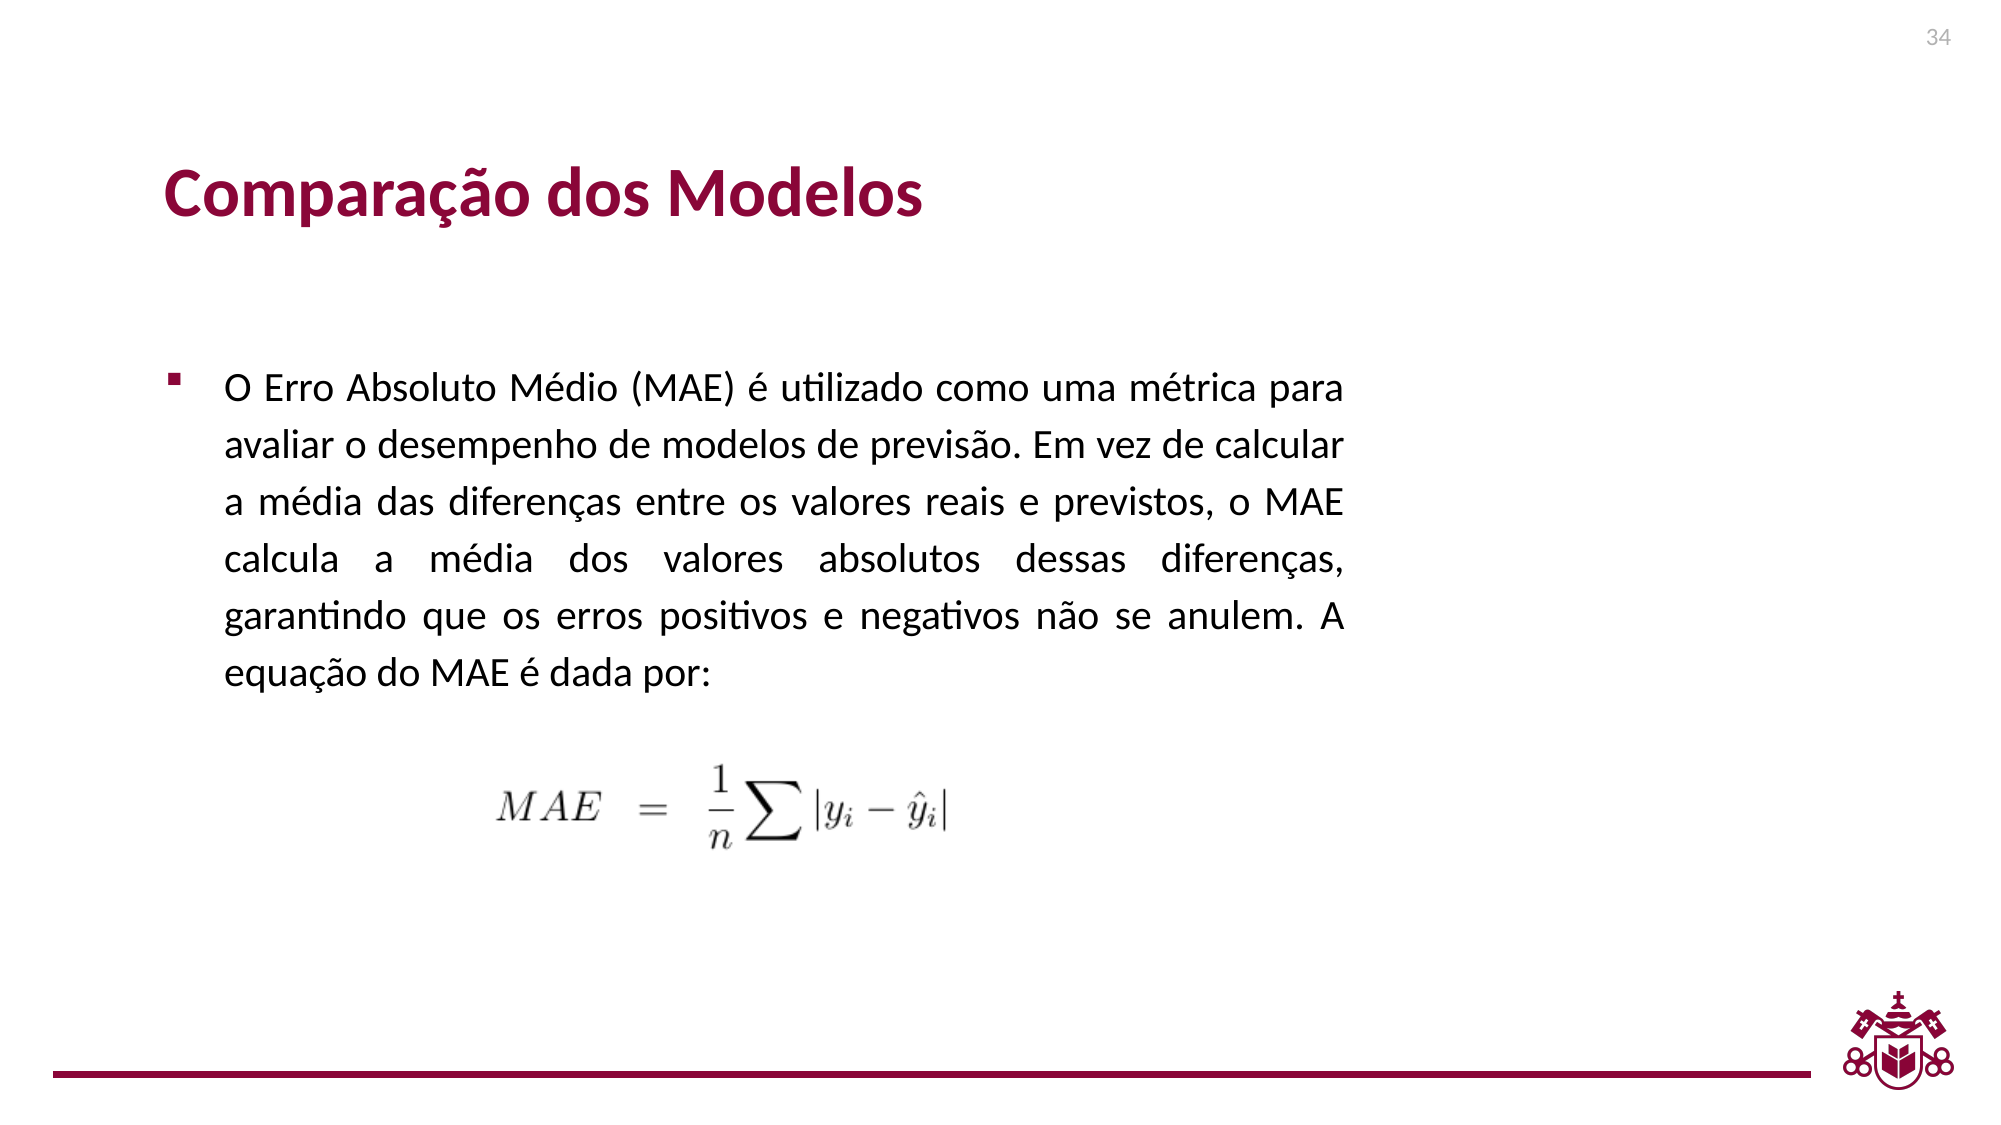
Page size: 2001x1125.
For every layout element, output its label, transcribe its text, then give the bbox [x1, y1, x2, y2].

slide_number 34 [1516, 5, 1967, 66]
picture [1843, 991, 1954, 1090]
picture [454, 728, 1055, 888]
list O Erro Absoluto Médio (MAE) é utilizado como uma métrica para avaliar o desempenho de modelos de previsão. Em vez de calcular a média das diferenças entre os valores reais e previstos, o MAE calcula a média dos valores absolutos dessas diferenças, garantindo que os erros positivos e negativos não se anulem. A equação do MAE é dada por: [149, 327, 1360, 798]
list Comparação dos Modelos [149, 91, 1851, 238]
